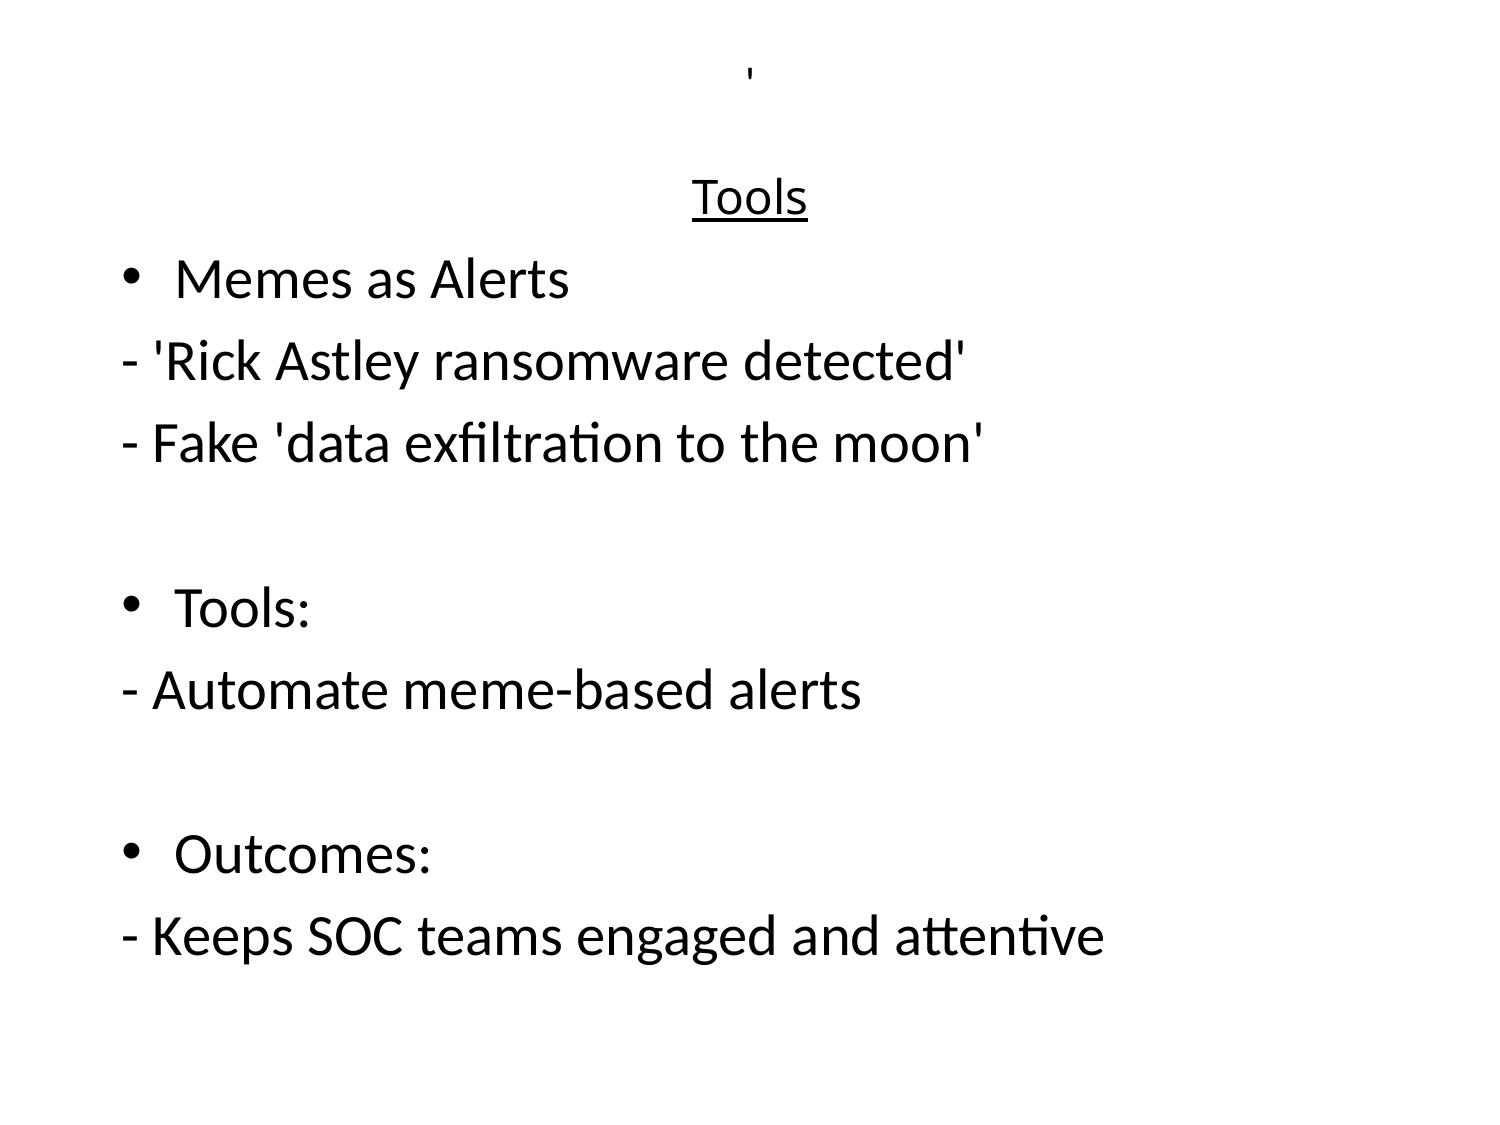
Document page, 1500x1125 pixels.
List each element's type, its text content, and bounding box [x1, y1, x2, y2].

title ' Tools [75, 45, 1425, 233]
list Memes as Alerts - 'Rick Astley ransomware detected' - Fake 'data exfiltration to the moon' Tools: - Automate meme-based alerts Outcomes: - Keeps SOC teams engaged and attentive [106, 232, 1457, 975]
